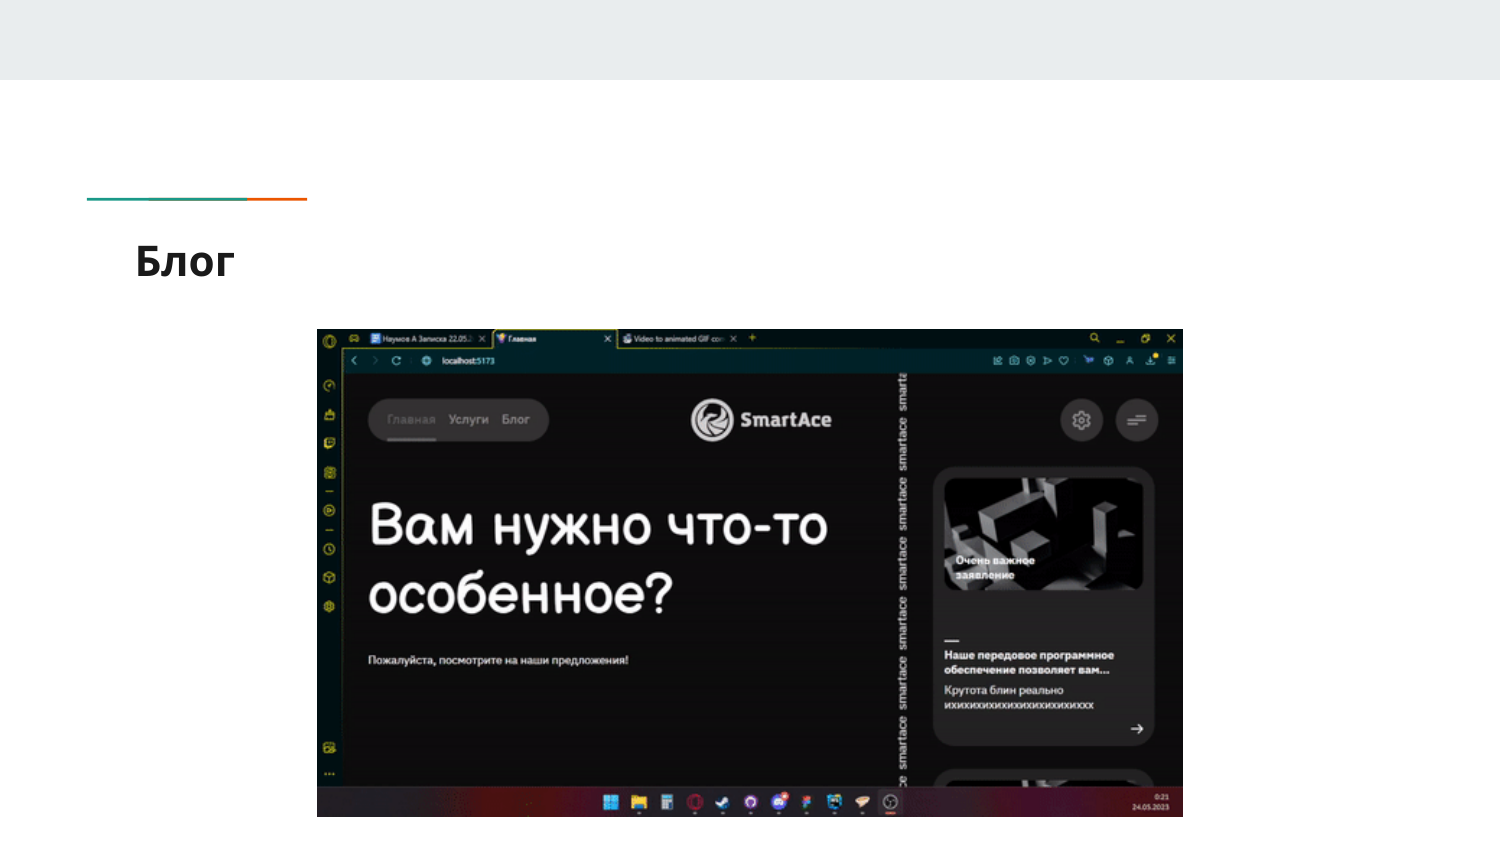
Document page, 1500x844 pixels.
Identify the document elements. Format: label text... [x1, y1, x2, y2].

picture [317, 328, 1183, 817]
title Блог [119, 216, 1381, 305]
